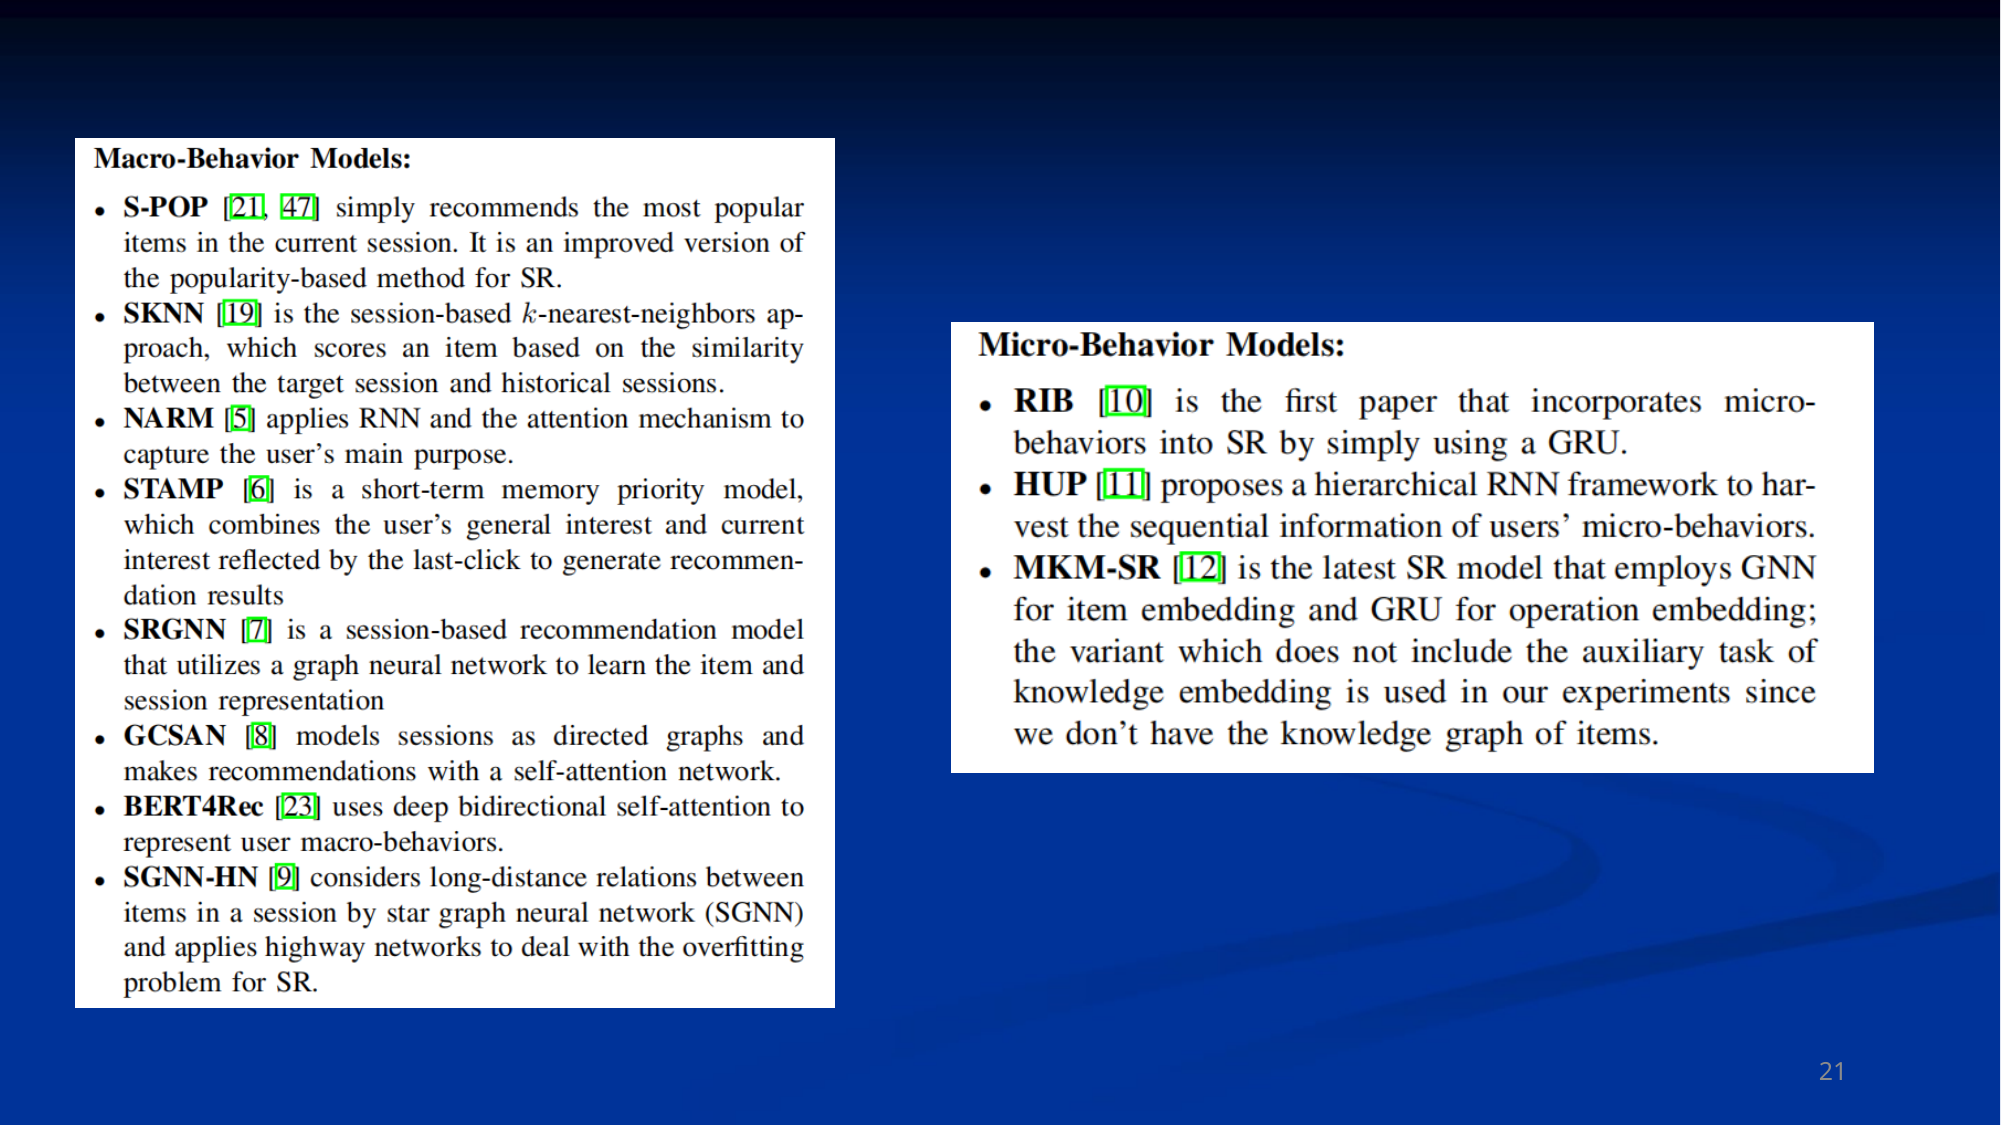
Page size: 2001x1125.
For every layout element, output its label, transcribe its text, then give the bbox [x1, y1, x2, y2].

slide_number 21 [1412, 1042, 1863, 1103]
picture [0, 0, 2001, 1125]
